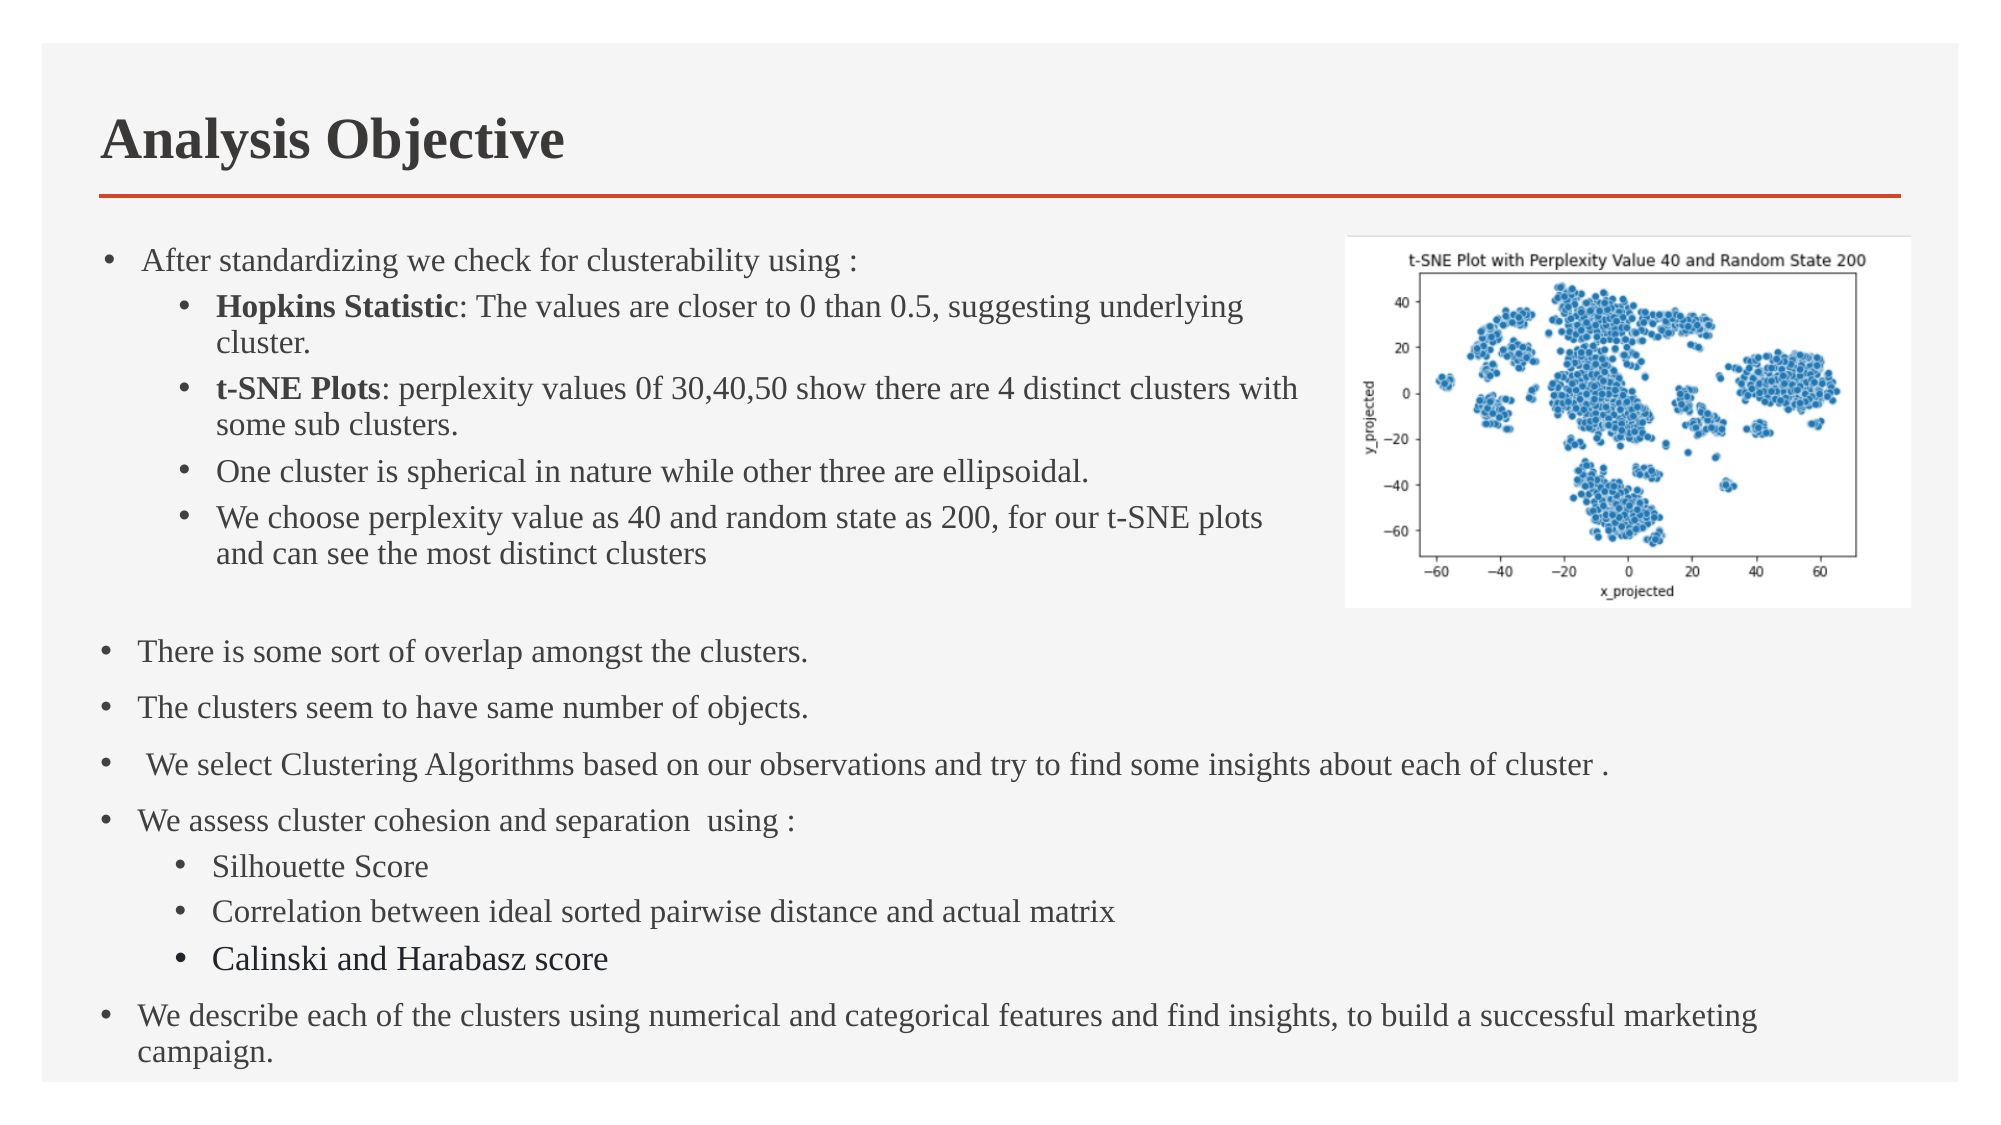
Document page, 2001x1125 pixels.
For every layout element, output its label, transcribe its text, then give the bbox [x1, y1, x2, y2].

text_box There is some sort of overlap amongst the clusters. The clusters seem to have same number of objects. We select Clustering Algorithms based on our observations and try to find some insights about each of cluster . We assess cluster cohesion and separation using : Silhouette Score Correlation between ideal sorted pairwise distance and actual matrix Calinski and Harabasz score We describe each of the clusters using numerical and categorical features and find insights, to build a successful marketing campaign. [85, 627, 1912, 1078]
title Analysis Objective [85, 73, 1214, 179]
list After standardizing we check for clusterability using : Hopkins Statistic: The values are closer to 0 than 0.5, suggesting underlying cluster. t-SNE Plots: perplexity values 0f 30,40,50 show there are 4 distinct clusters with some sub clusters. One cluster is spherical in nature while other three are ellipsoidal. We choose perplexity value as 40 and random state as 200, for our t-SNE plots and can see the most distinct clusters [88, 235, 1320, 608]
picture [1344, 235, 1912, 608]
